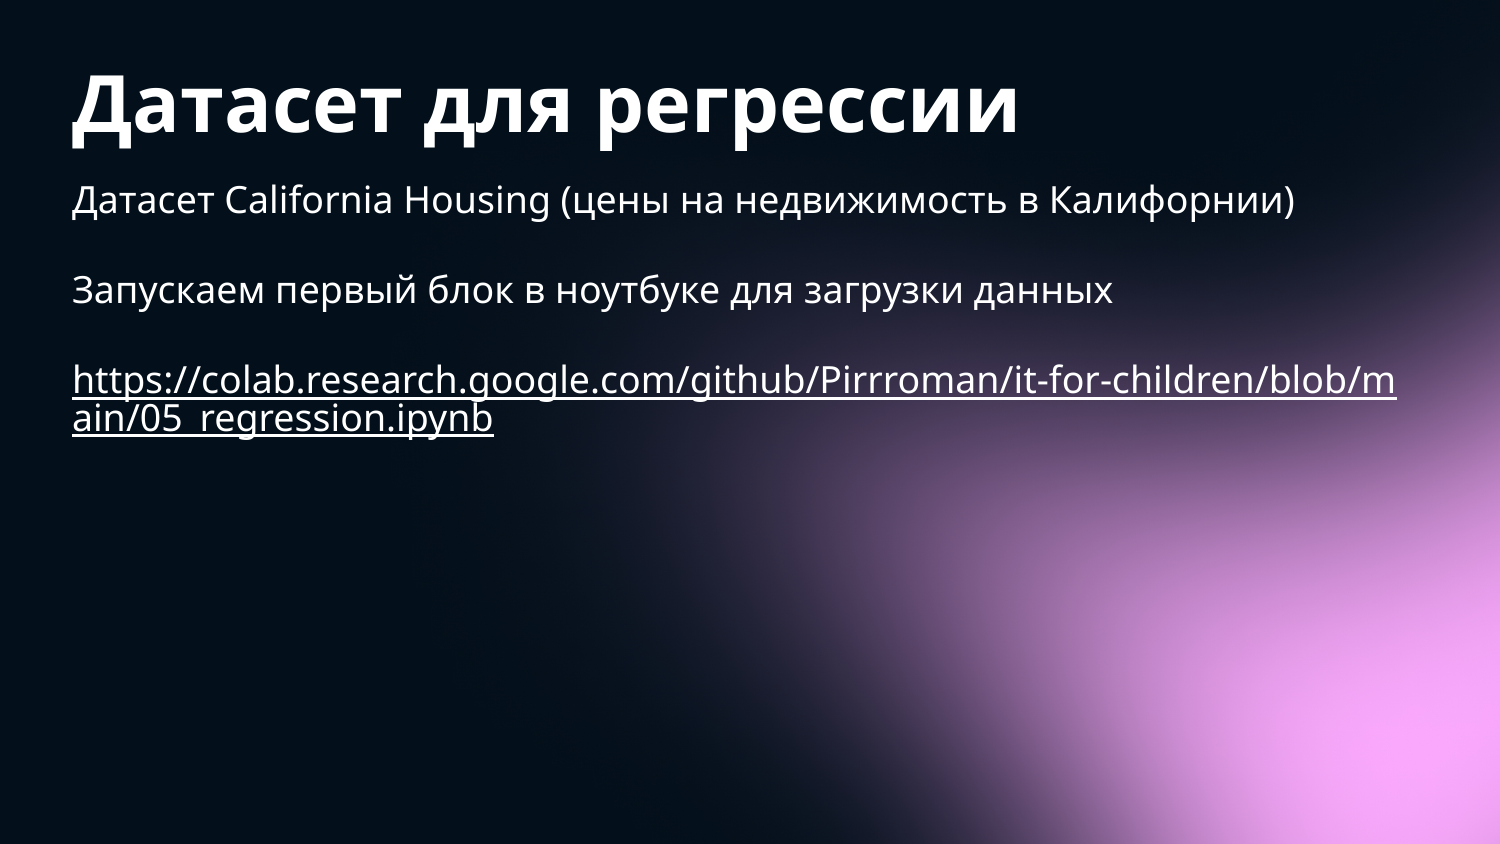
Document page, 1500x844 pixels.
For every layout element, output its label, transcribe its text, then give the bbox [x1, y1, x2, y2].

title Датасет для регрессии [72, 71, 1408, 131]
picture [0, 0, 1500, 844]
text_box Датасет California Housing (цены на недвижимость в Калифорнии) Запускаем первый блок в ноутбуке для загрузки данных https://colab.research.google.com/github/Pirrroman/it-for-children/blob/main/05_regression.ipynb [57, 161, 1423, 468]
